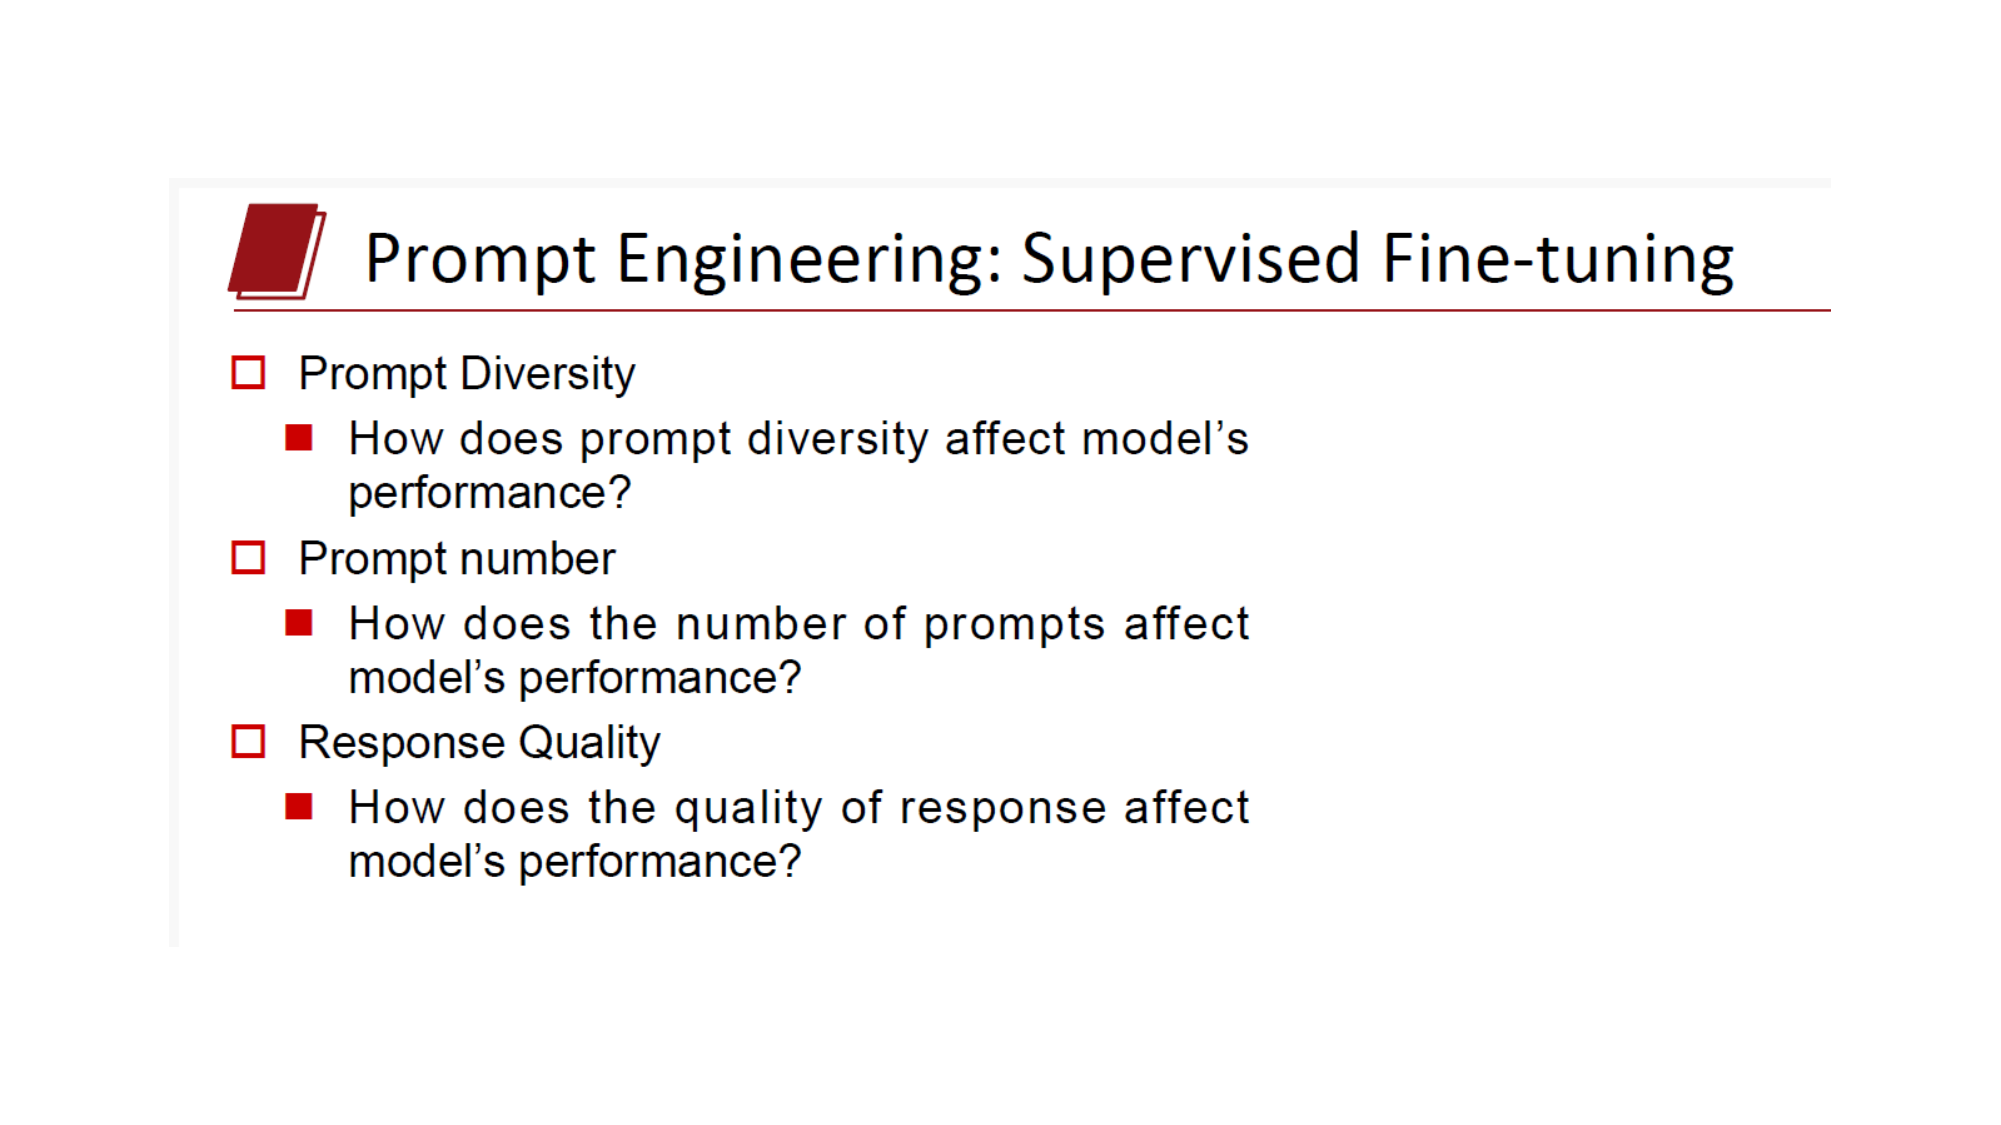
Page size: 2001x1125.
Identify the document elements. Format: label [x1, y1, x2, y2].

picture [169, 177, 1831, 948]
